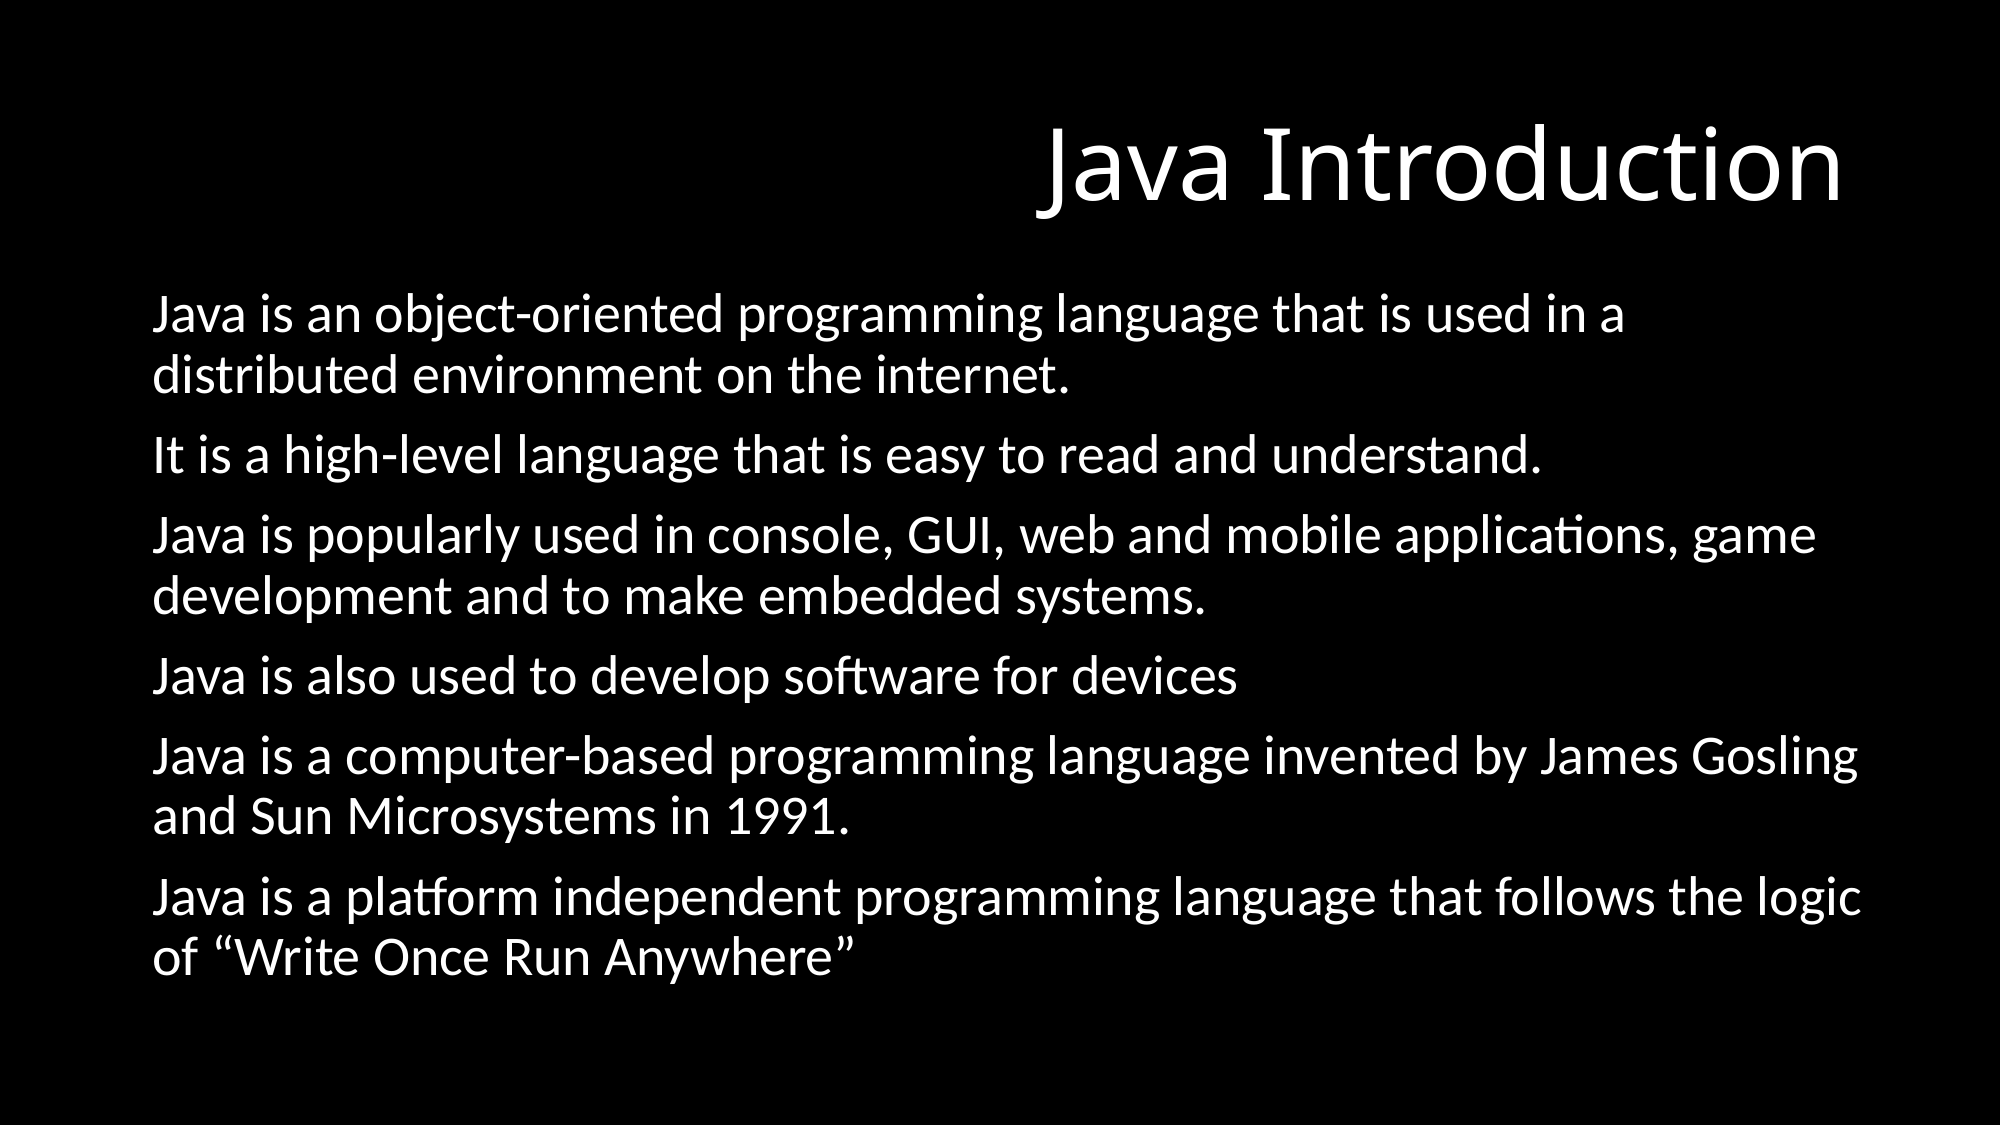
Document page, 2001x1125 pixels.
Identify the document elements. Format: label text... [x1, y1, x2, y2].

list Java is an object-oriented programming language that is used in a distributed environment on the internet. It is a high-level language that is easy to read and understand. Java is popularly used in console, GUI, web and mobile applications, game development and to make embedded systems. Java is also used to develop software for devices Java is a computer-based programming language invented by James Gosling and Sun Microsystems in 1991. Java is a platform independent programming language that follows the logic of “Write Once Run Anywhere” [137, 277, 1900, 998]
title Java Introduction [137, 59, 1863, 277]
